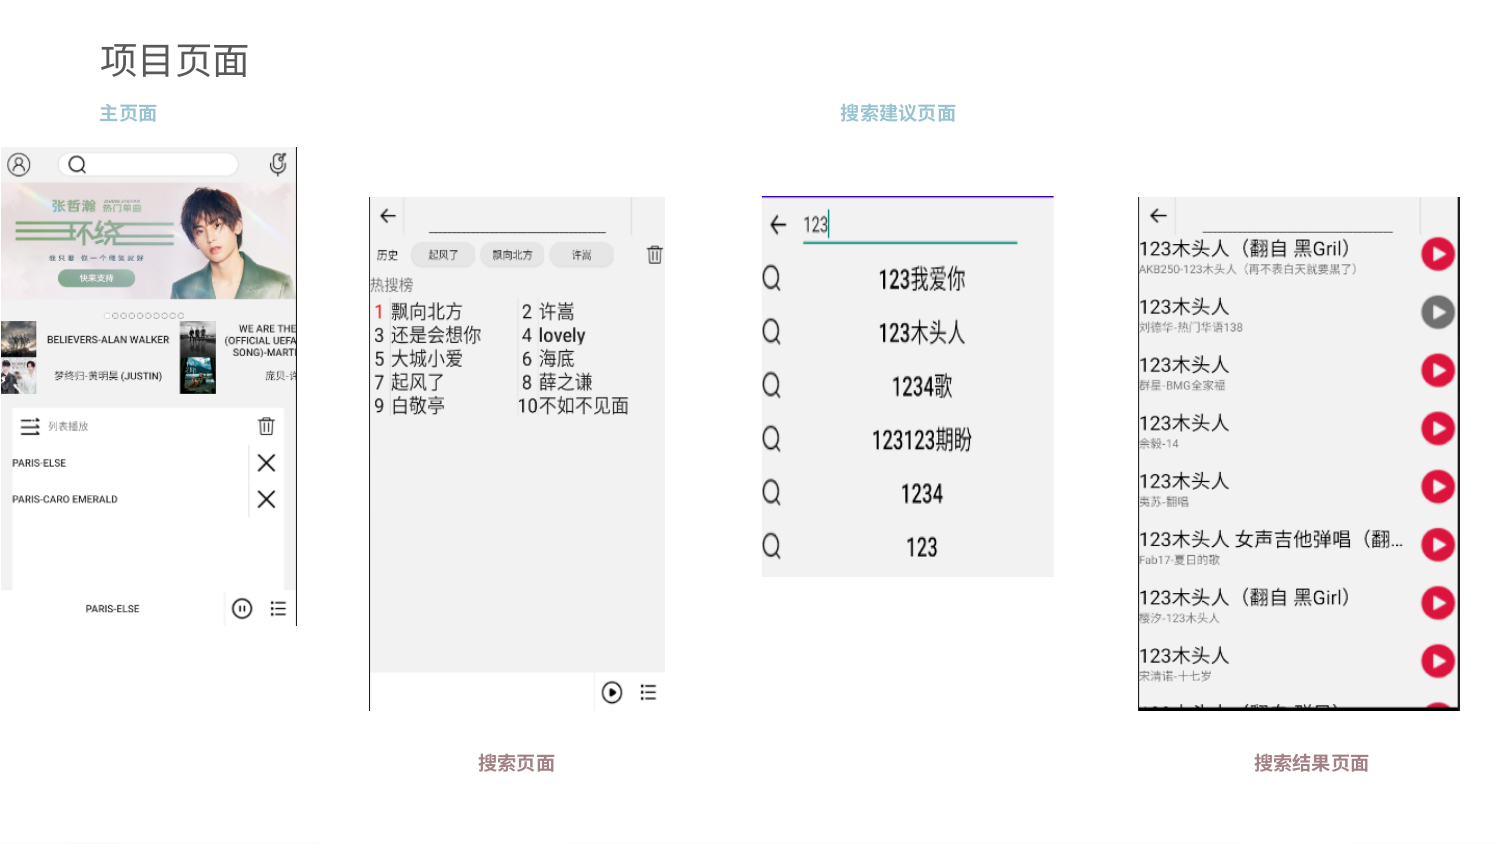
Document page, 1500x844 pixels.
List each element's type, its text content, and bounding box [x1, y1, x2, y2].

text_box 主页面 [51, 93, 207, 132]
text_box 项目页面 [100, 28, 450, 91]
picture [0, 147, 300, 626]
picture [1137, 197, 1461, 712]
text_box 搜索结果页面 [1234, 743, 1390, 782]
text_box 搜索页面 [439, 743, 595, 782]
picture [355, 197, 678, 712]
text_box 搜索建议页面 [820, 93, 977, 132]
picture [761, 196, 1054, 577]
